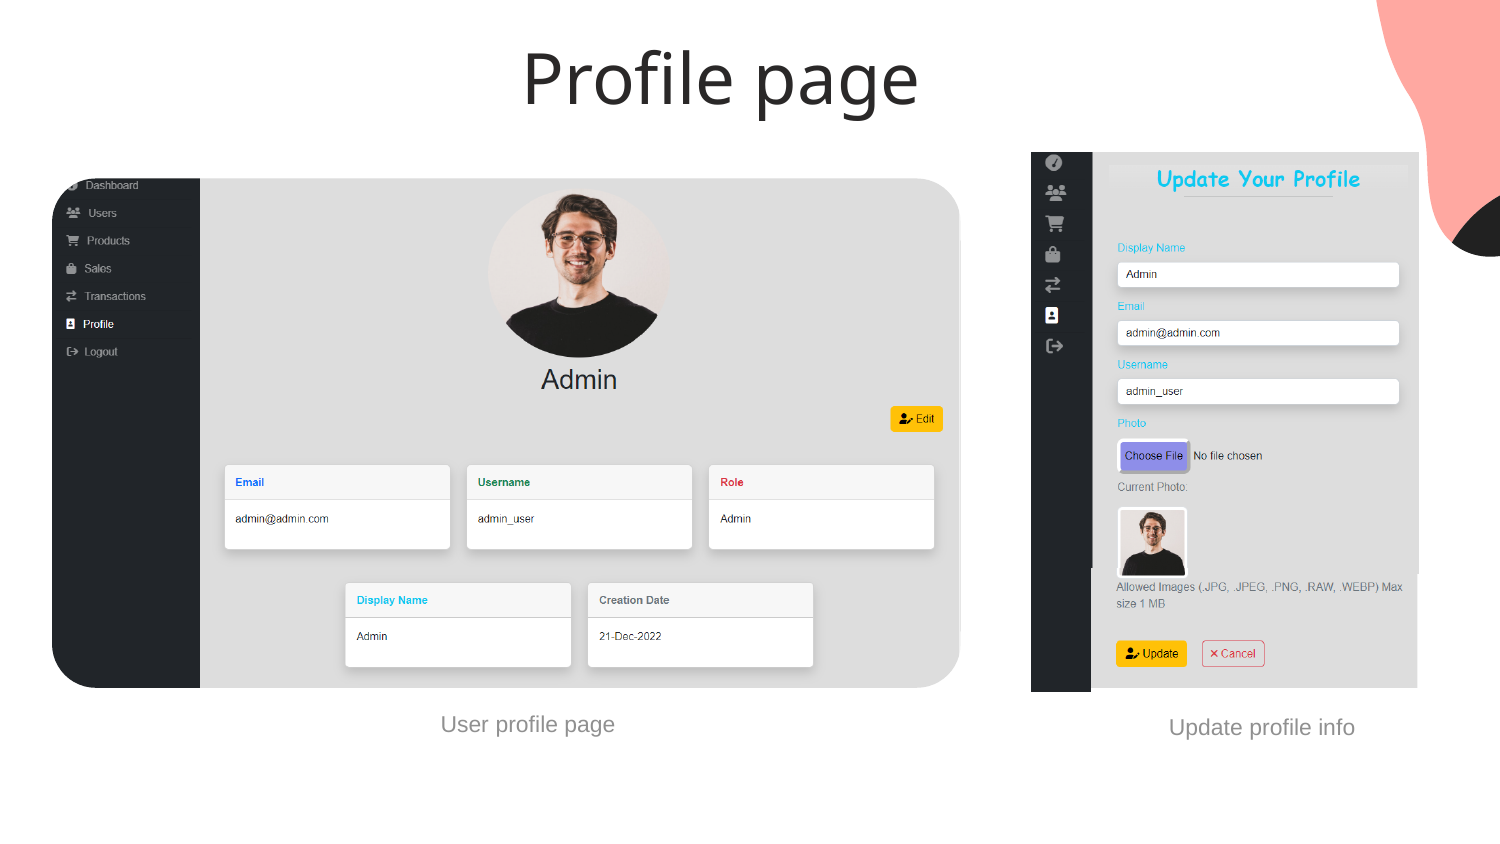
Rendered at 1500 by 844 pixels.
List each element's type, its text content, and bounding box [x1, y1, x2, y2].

title Profile page [117, 18, 1325, 109]
text_box User profile page [274, 702, 782, 745]
picture [51, 178, 961, 689]
text_box Update profile info [1117, 704, 1408, 747]
picture [1030, 151, 1419, 692]
